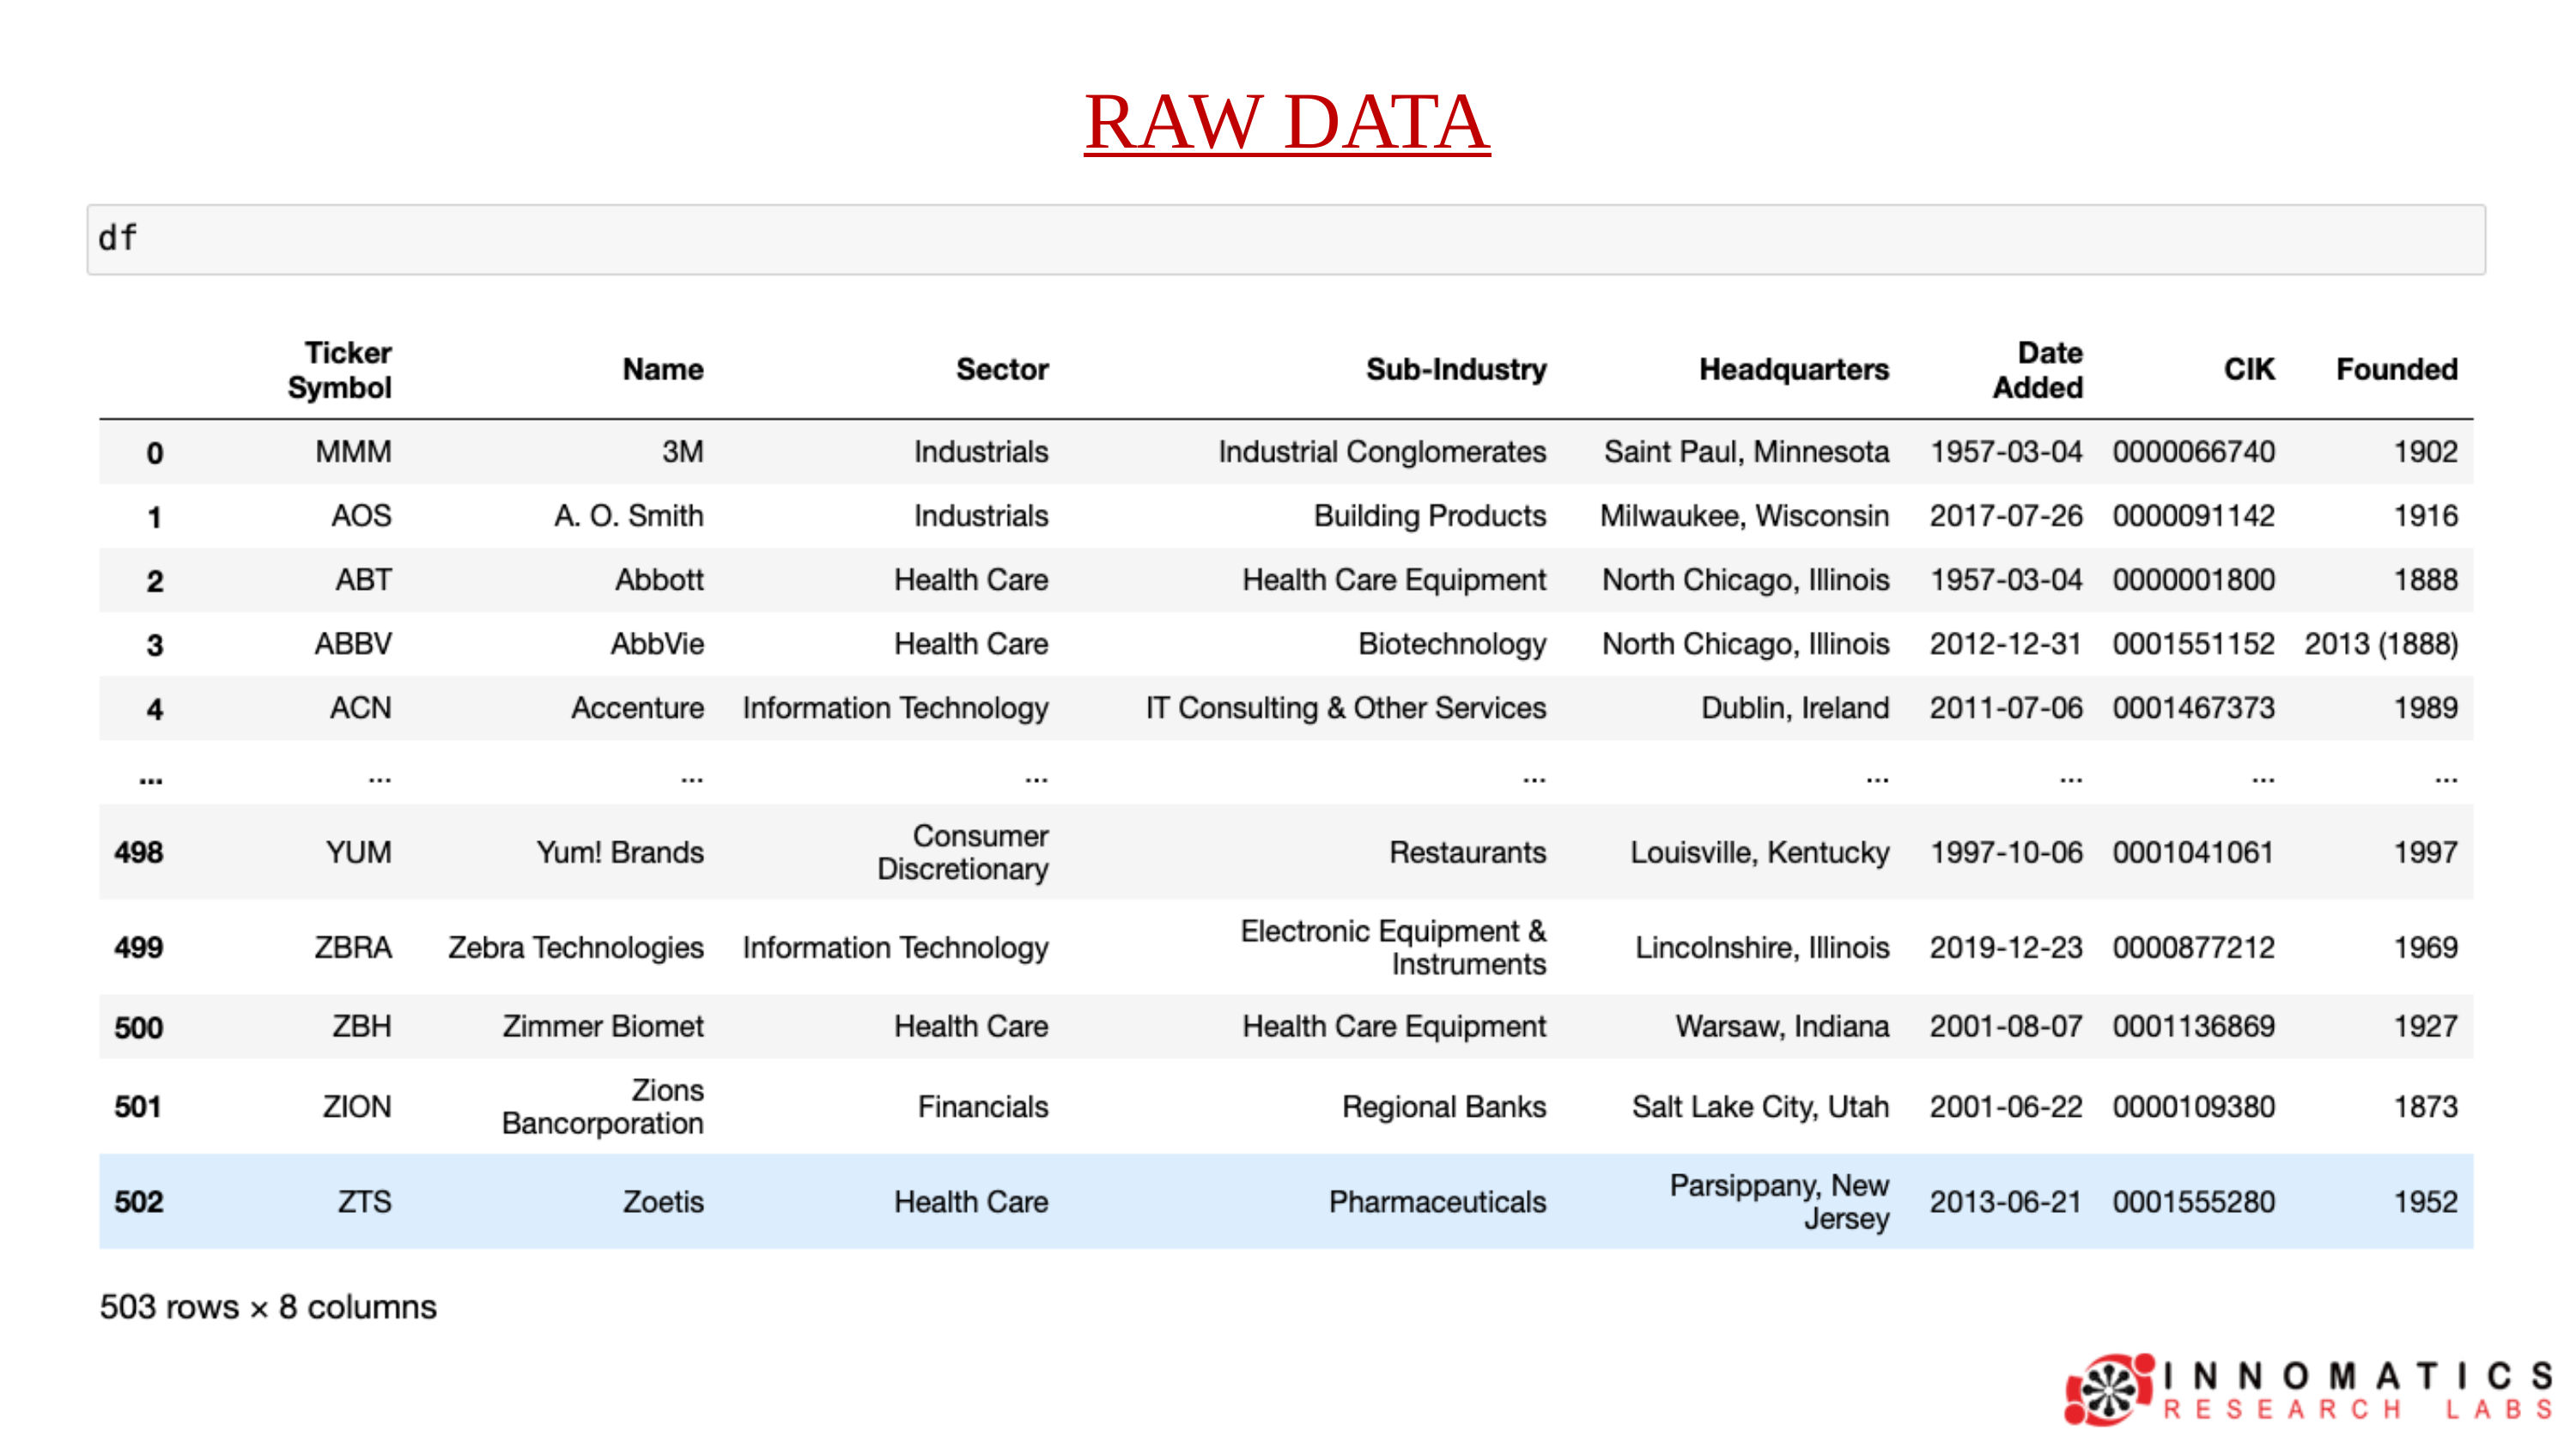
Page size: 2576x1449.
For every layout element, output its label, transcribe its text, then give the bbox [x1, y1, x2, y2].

text_box [80, 201, 2496, 1354]
text_box RAW DATA [189, 44, 2387, 165]
text_box [2039, 1337, 2576, 1449]
